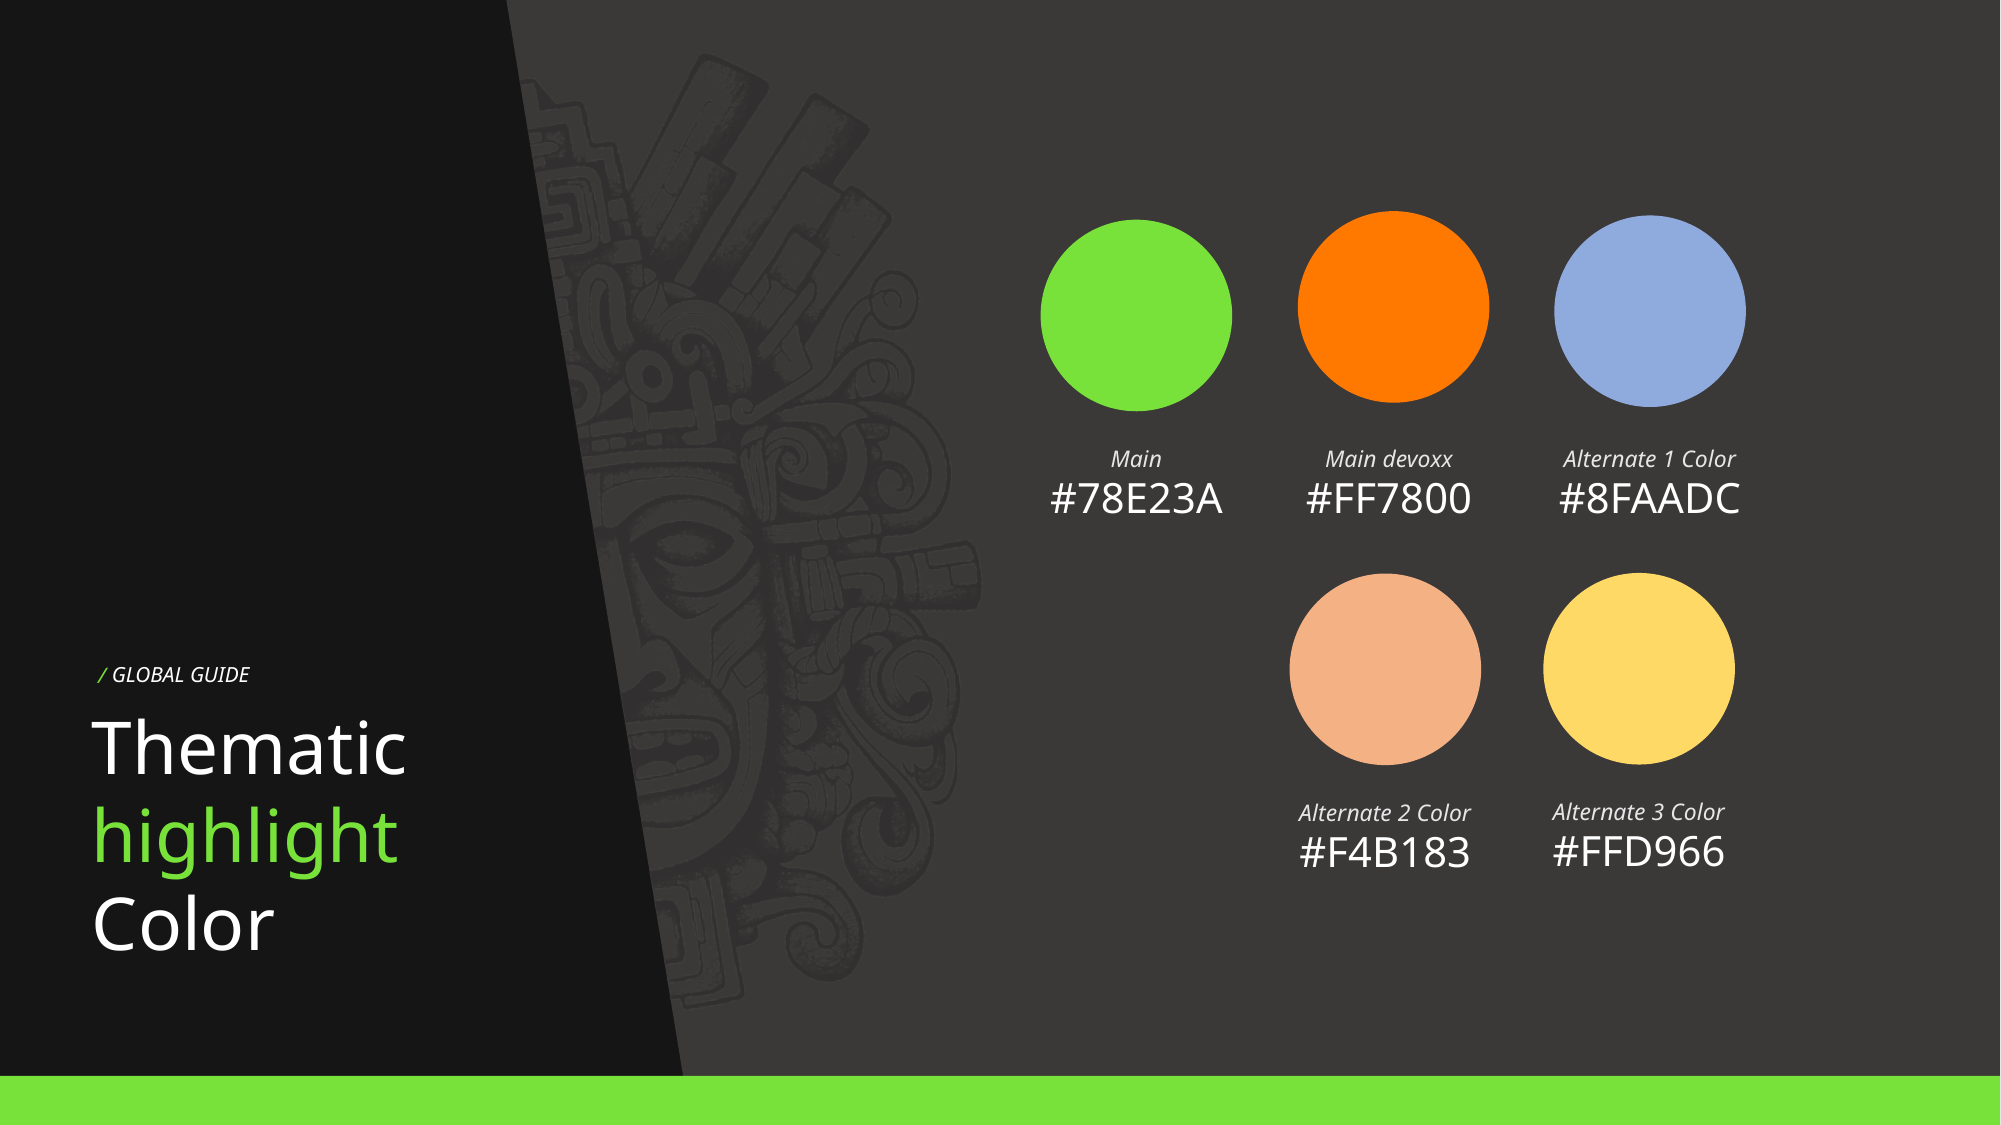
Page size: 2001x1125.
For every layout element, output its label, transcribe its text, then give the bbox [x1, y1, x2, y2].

text_box [1553, 214, 1747, 409]
text_box Alternate 1 Color #8FAADC [1544, 437, 1757, 530]
text_box Thematic highlight Color [77, 694, 434, 972]
text_box Main devoxx #FF7800 [1290, 437, 1488, 530]
text_box Alternate 2 Color #F4B183 [1284, 790, 1487, 884]
text_box [1039, 218, 1234, 413]
text_box Main #78E23A [1035, 437, 1238, 530]
text_box [1288, 572, 1483, 767]
text_box Alternate 3 Color #FFD966 [1537, 790, 1741, 883]
text_box [1296, 210, 1491, 404]
text_box / GLOBAL GUIDE [83, 654, 265, 694]
text_box [1542, 571, 1736, 766]
